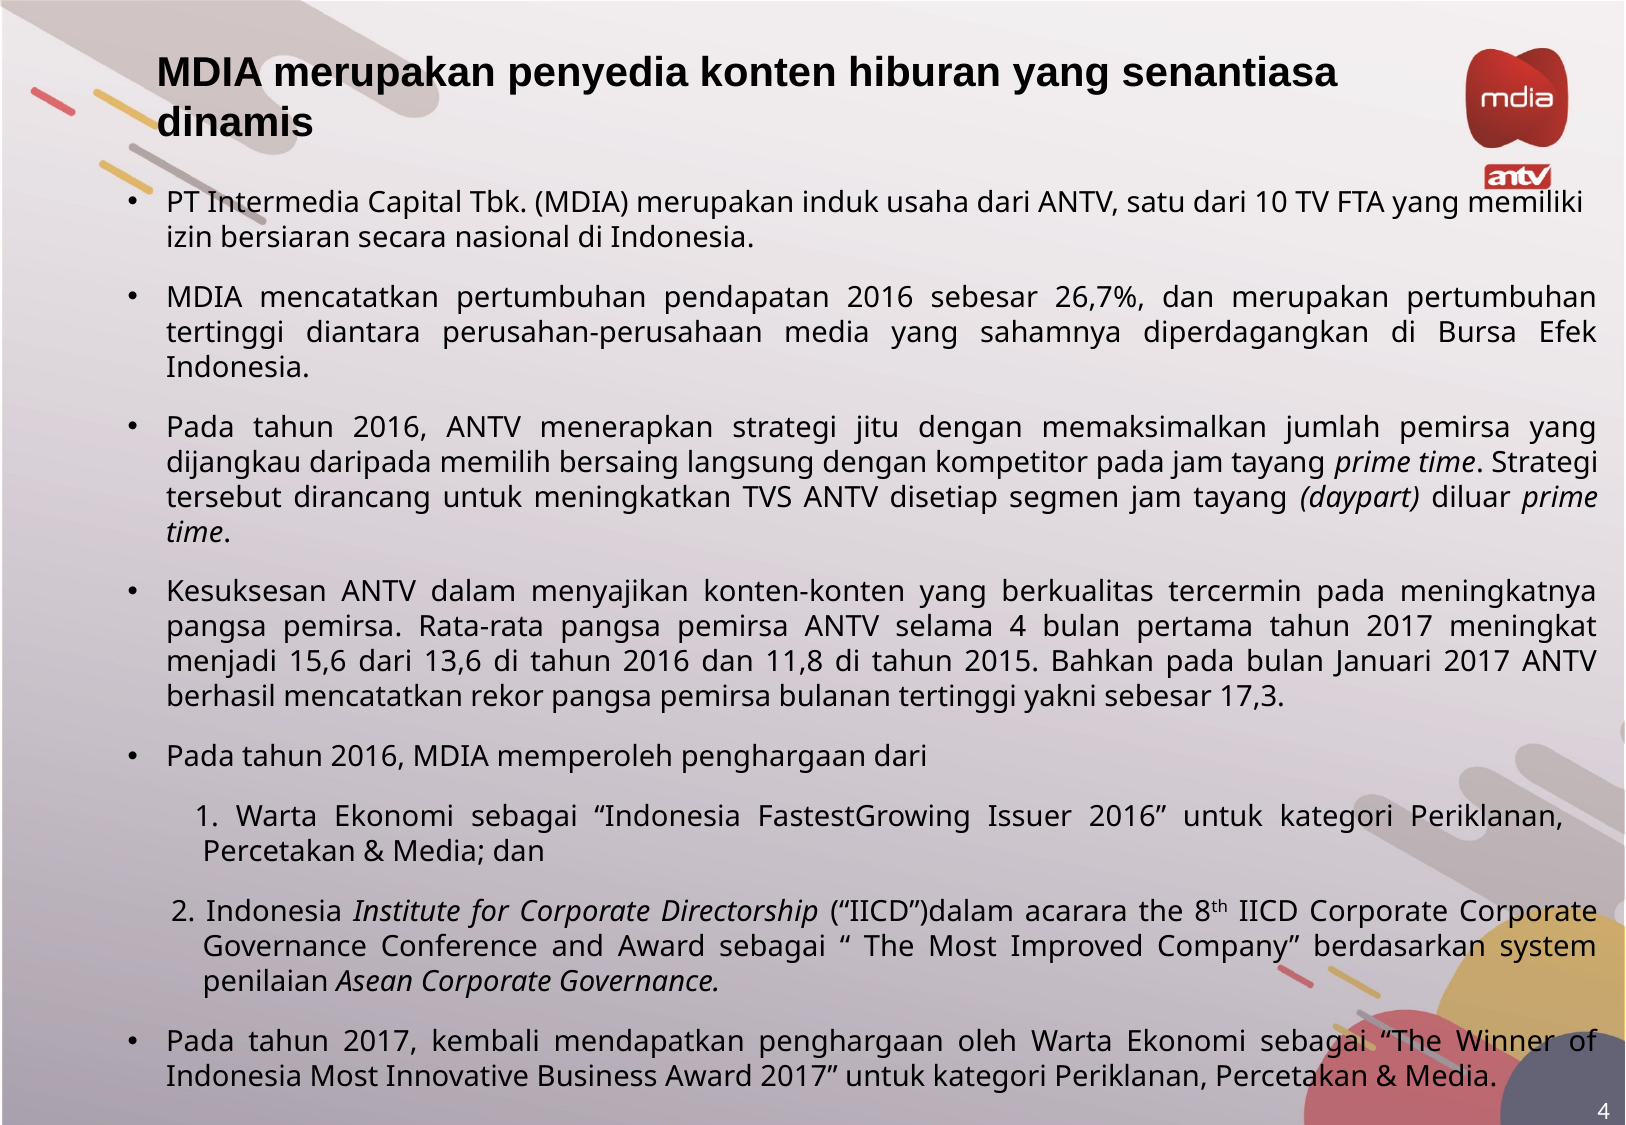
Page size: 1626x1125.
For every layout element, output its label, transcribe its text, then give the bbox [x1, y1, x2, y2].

text_box PT Intermedia Capital Tbk. (MDIA) merupakan induk usaha dari ANTV, satu dari 10 TV FTA yang memiliki izin bersiaran secara nasional di Indonesia. MDIA mencatatkan pertumbuhan pendapatan 2016 sebesar 26,7%, dan merupakan pertumbuhan tertinggi diantara perusahan-perusahaan media yang sahamnya diperdagangkan di Bursa Efek Indonesia. Pada tahun 2016, ANTV menerapkan strategi jitu dengan memaksimalkan jumlah pemirsa yang dijangkau daripada memilih bersaing langsung dengan kompetitor pada jam tayang prime time. Strategi tersebut dirancang untuk meningkatkan TVS ANTV disetiap segmen jam tayang (daypart) diluar prime time. Kesuksesan ANTV dalam menyajikan konten-konten yang berkualitas tercermin pada meningkatnya pangsa pemirsa. Rata-rata pangsa pemirsa ANTV selama 4 bulan pertama tahun 2017 meningkat menjadi 15,6 dari 13,6 di tahun 2016 dan 11,8 di tahun 2015. Bahkan pada bulan Januari 2017 ANTV berhasil mencatatkan rekor pangsa pemirsa bulanan tertinggi yakni sebesar 17,3. Pada tahun 2016, MDIA memperoleh penghargaan dari 1. Warta Ekonomi sebagai “Indonesia FastestGrowing Issuer 2016” untuk kategori Periklanan, Percetakan & Media; dan 2. Indonesia Institute for Corporate Directorship (“IICD”)dalam acarara the 8th IICD Corporate Corporate Governance Conference and Award sebagai “ The Most Improved Company” berdasarkan system penilaian Asean Corporate Governance. Pada tahun 2017, kembali mendapatkan penghargaan oleh Warta Ekonomi sebagai “The Winner of Indonesia Most Innovative Business Award 2017” untuk kategori Periklanan, Percetakan & Media. [112, 175, 1614, 1125]
text_box MDIA merupakan penyedia konten hiburan yang senantiasa dinamis [141, 37, 1486, 151]
slide_number 4 [1259, 1079, 1625, 1125]
picture [0, 0, 1625, 1125]
